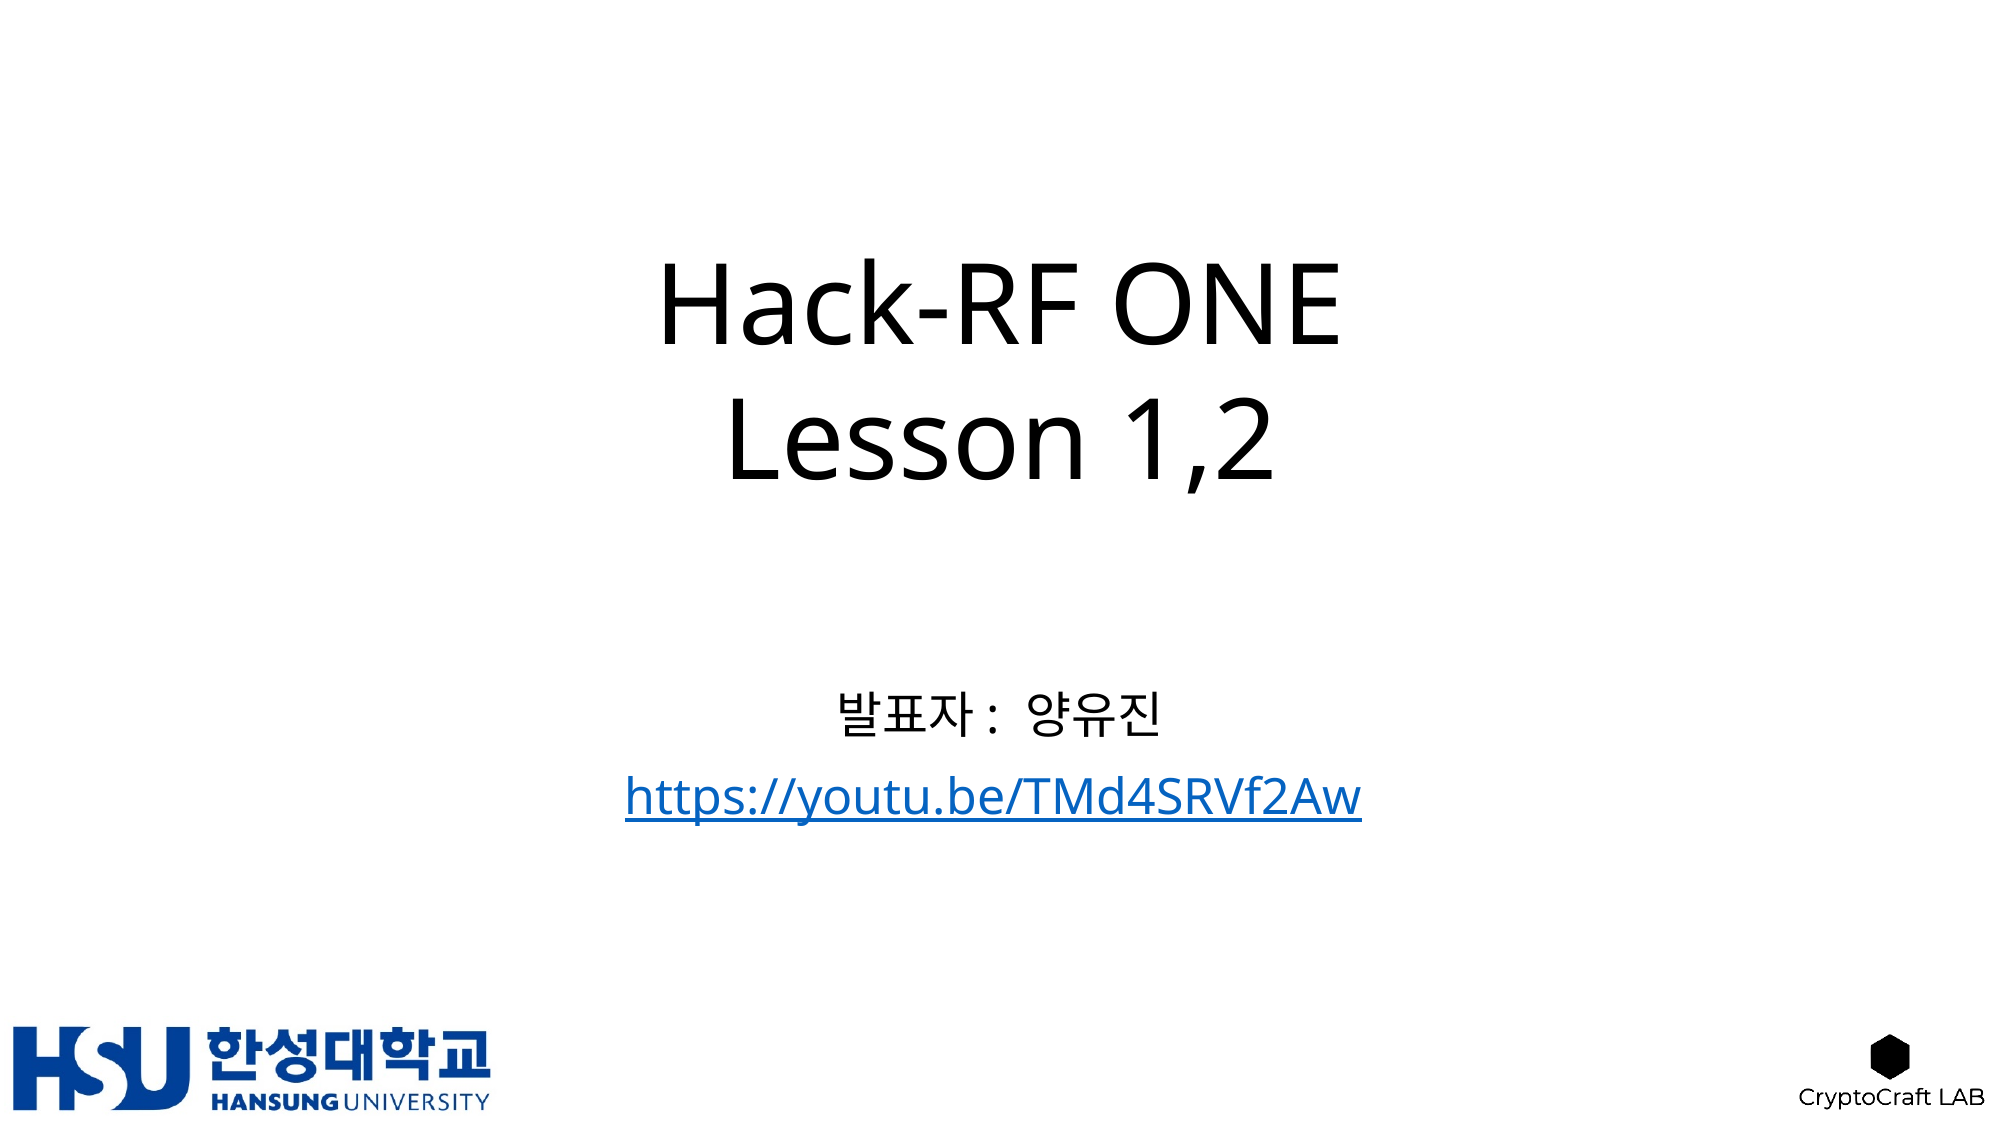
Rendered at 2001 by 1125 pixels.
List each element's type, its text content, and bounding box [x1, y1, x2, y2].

title Hack-RF ONE Lesson 1,2 [0, 170, 2000, 563]
picture [4, 1016, 501, 1122]
subtitle 발표자: 양유진 https://youtu.be/TMd4SRVf2Aw [0, 622, 2000, 895]
picture [1784, 1019, 2000, 1125]
